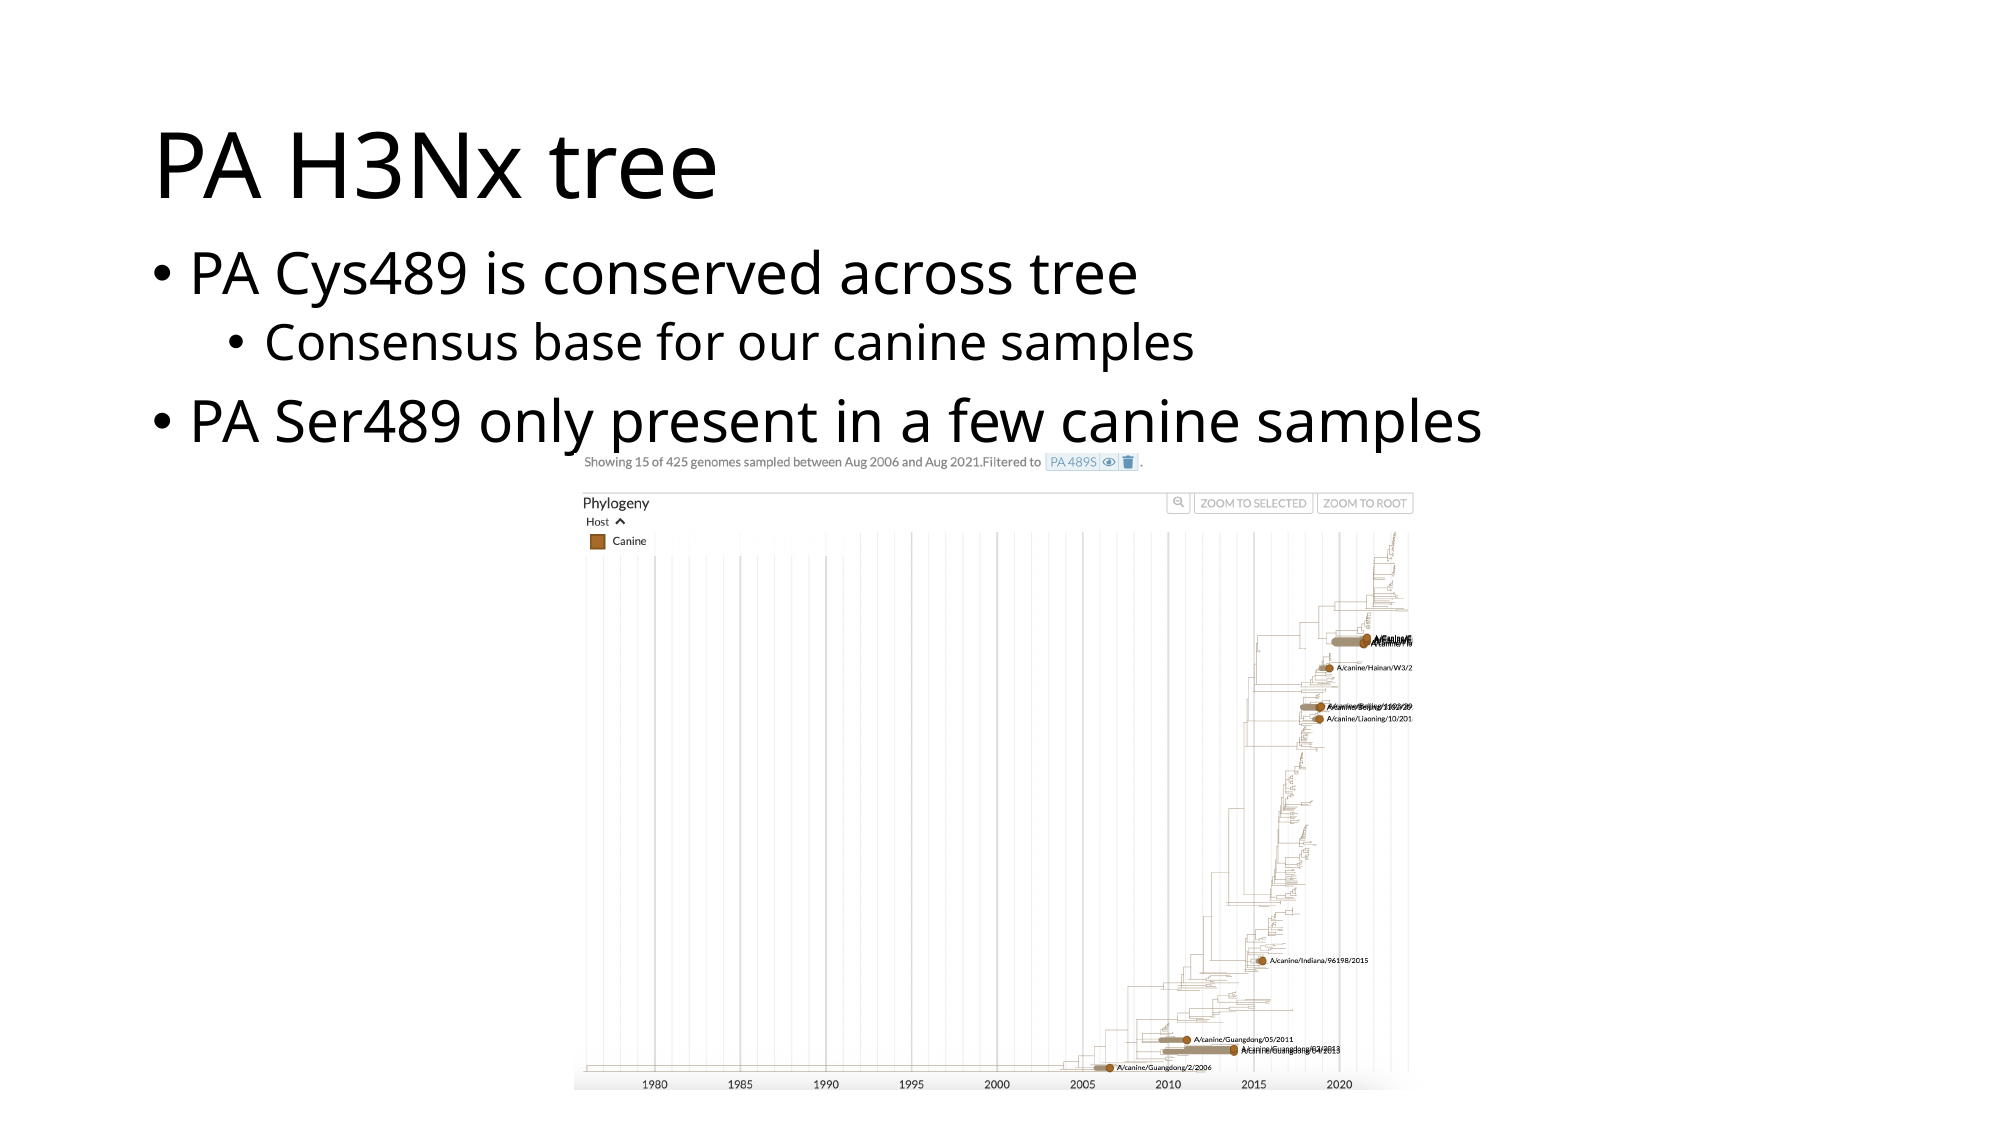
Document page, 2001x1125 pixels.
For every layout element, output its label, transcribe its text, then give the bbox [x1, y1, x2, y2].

title PA H3Nx tree [137, 59, 1863, 236]
picture [573, 453, 1427, 1091]
list PA Cys489 is conserved across tree Consensus base for our canine samples PA Ser489 only present in a few canine samples [137, 236, 1863, 951]
